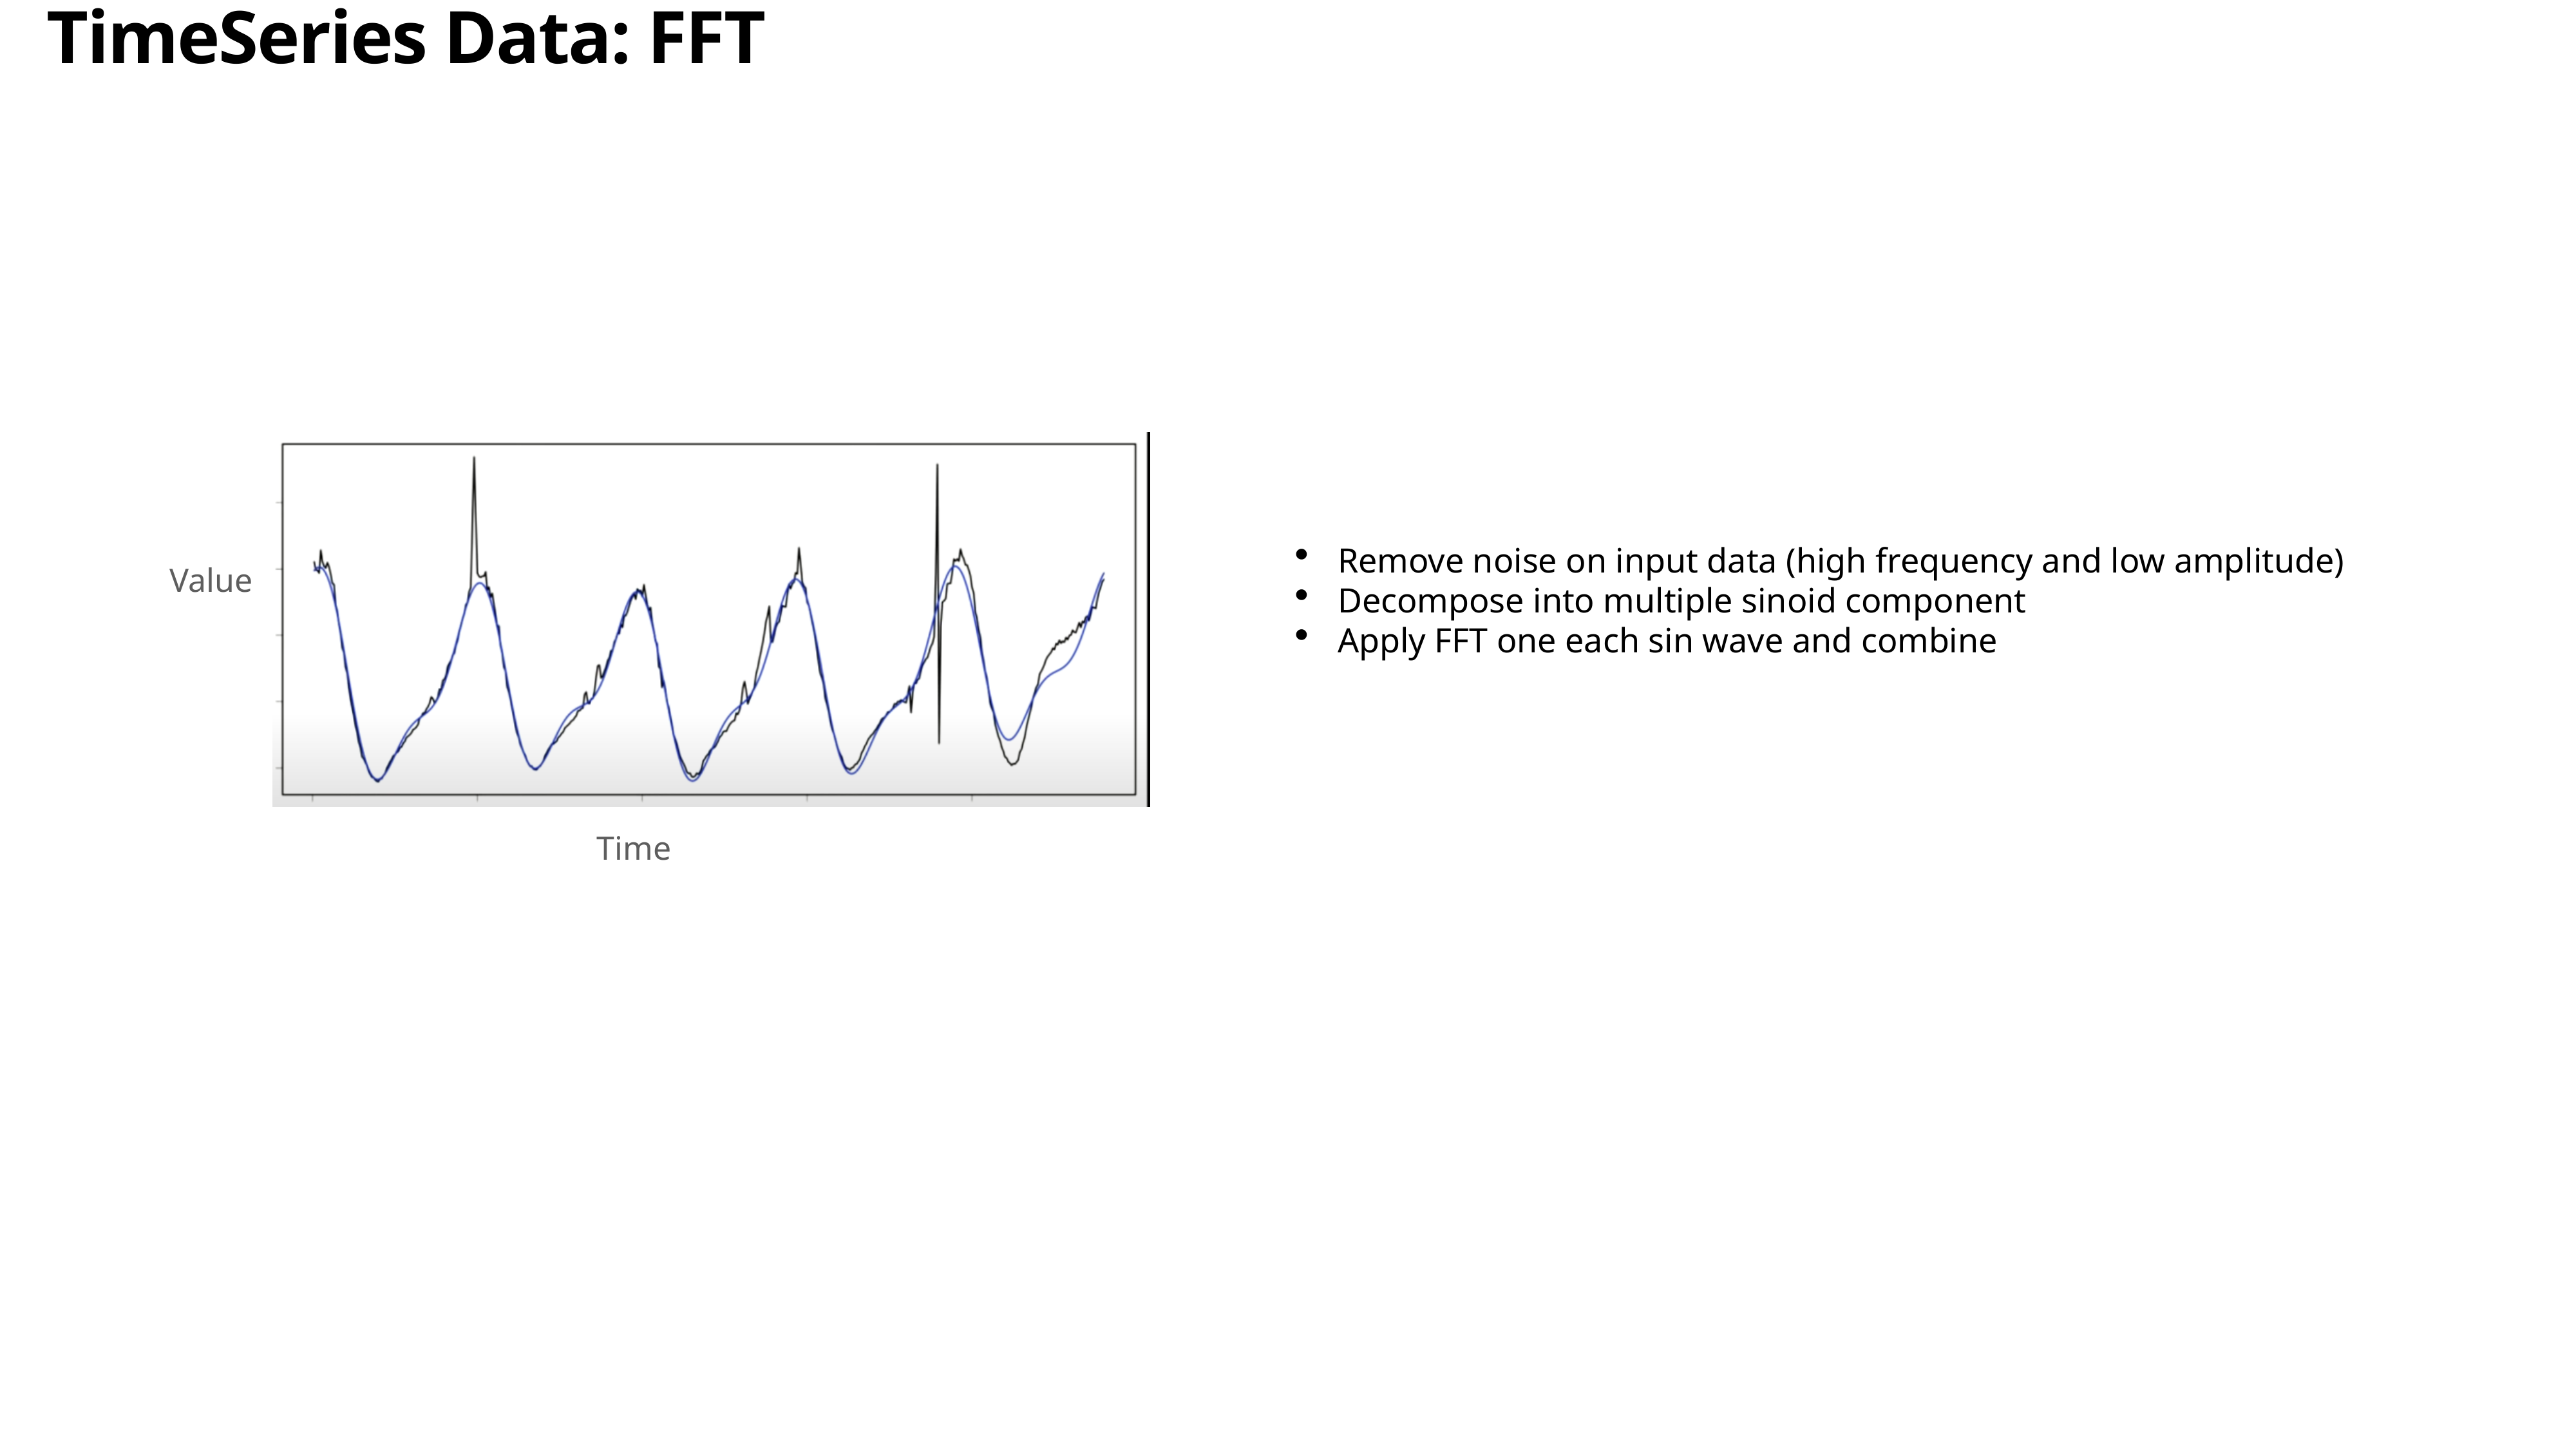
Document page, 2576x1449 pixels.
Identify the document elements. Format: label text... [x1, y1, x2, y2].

picture [272, 432, 1151, 807]
title TimeSeries Data: FFT [41, 2, 2363, 155]
text_box Remove noise on input data (high frequency and low amplitude) Decompose into multiple sinoid component Apply FFT one each sin wave and combine [1289, 493, 2351, 746]
text_box Value [164, 554, 259, 604]
text_box Time [591, 822, 677, 873]
